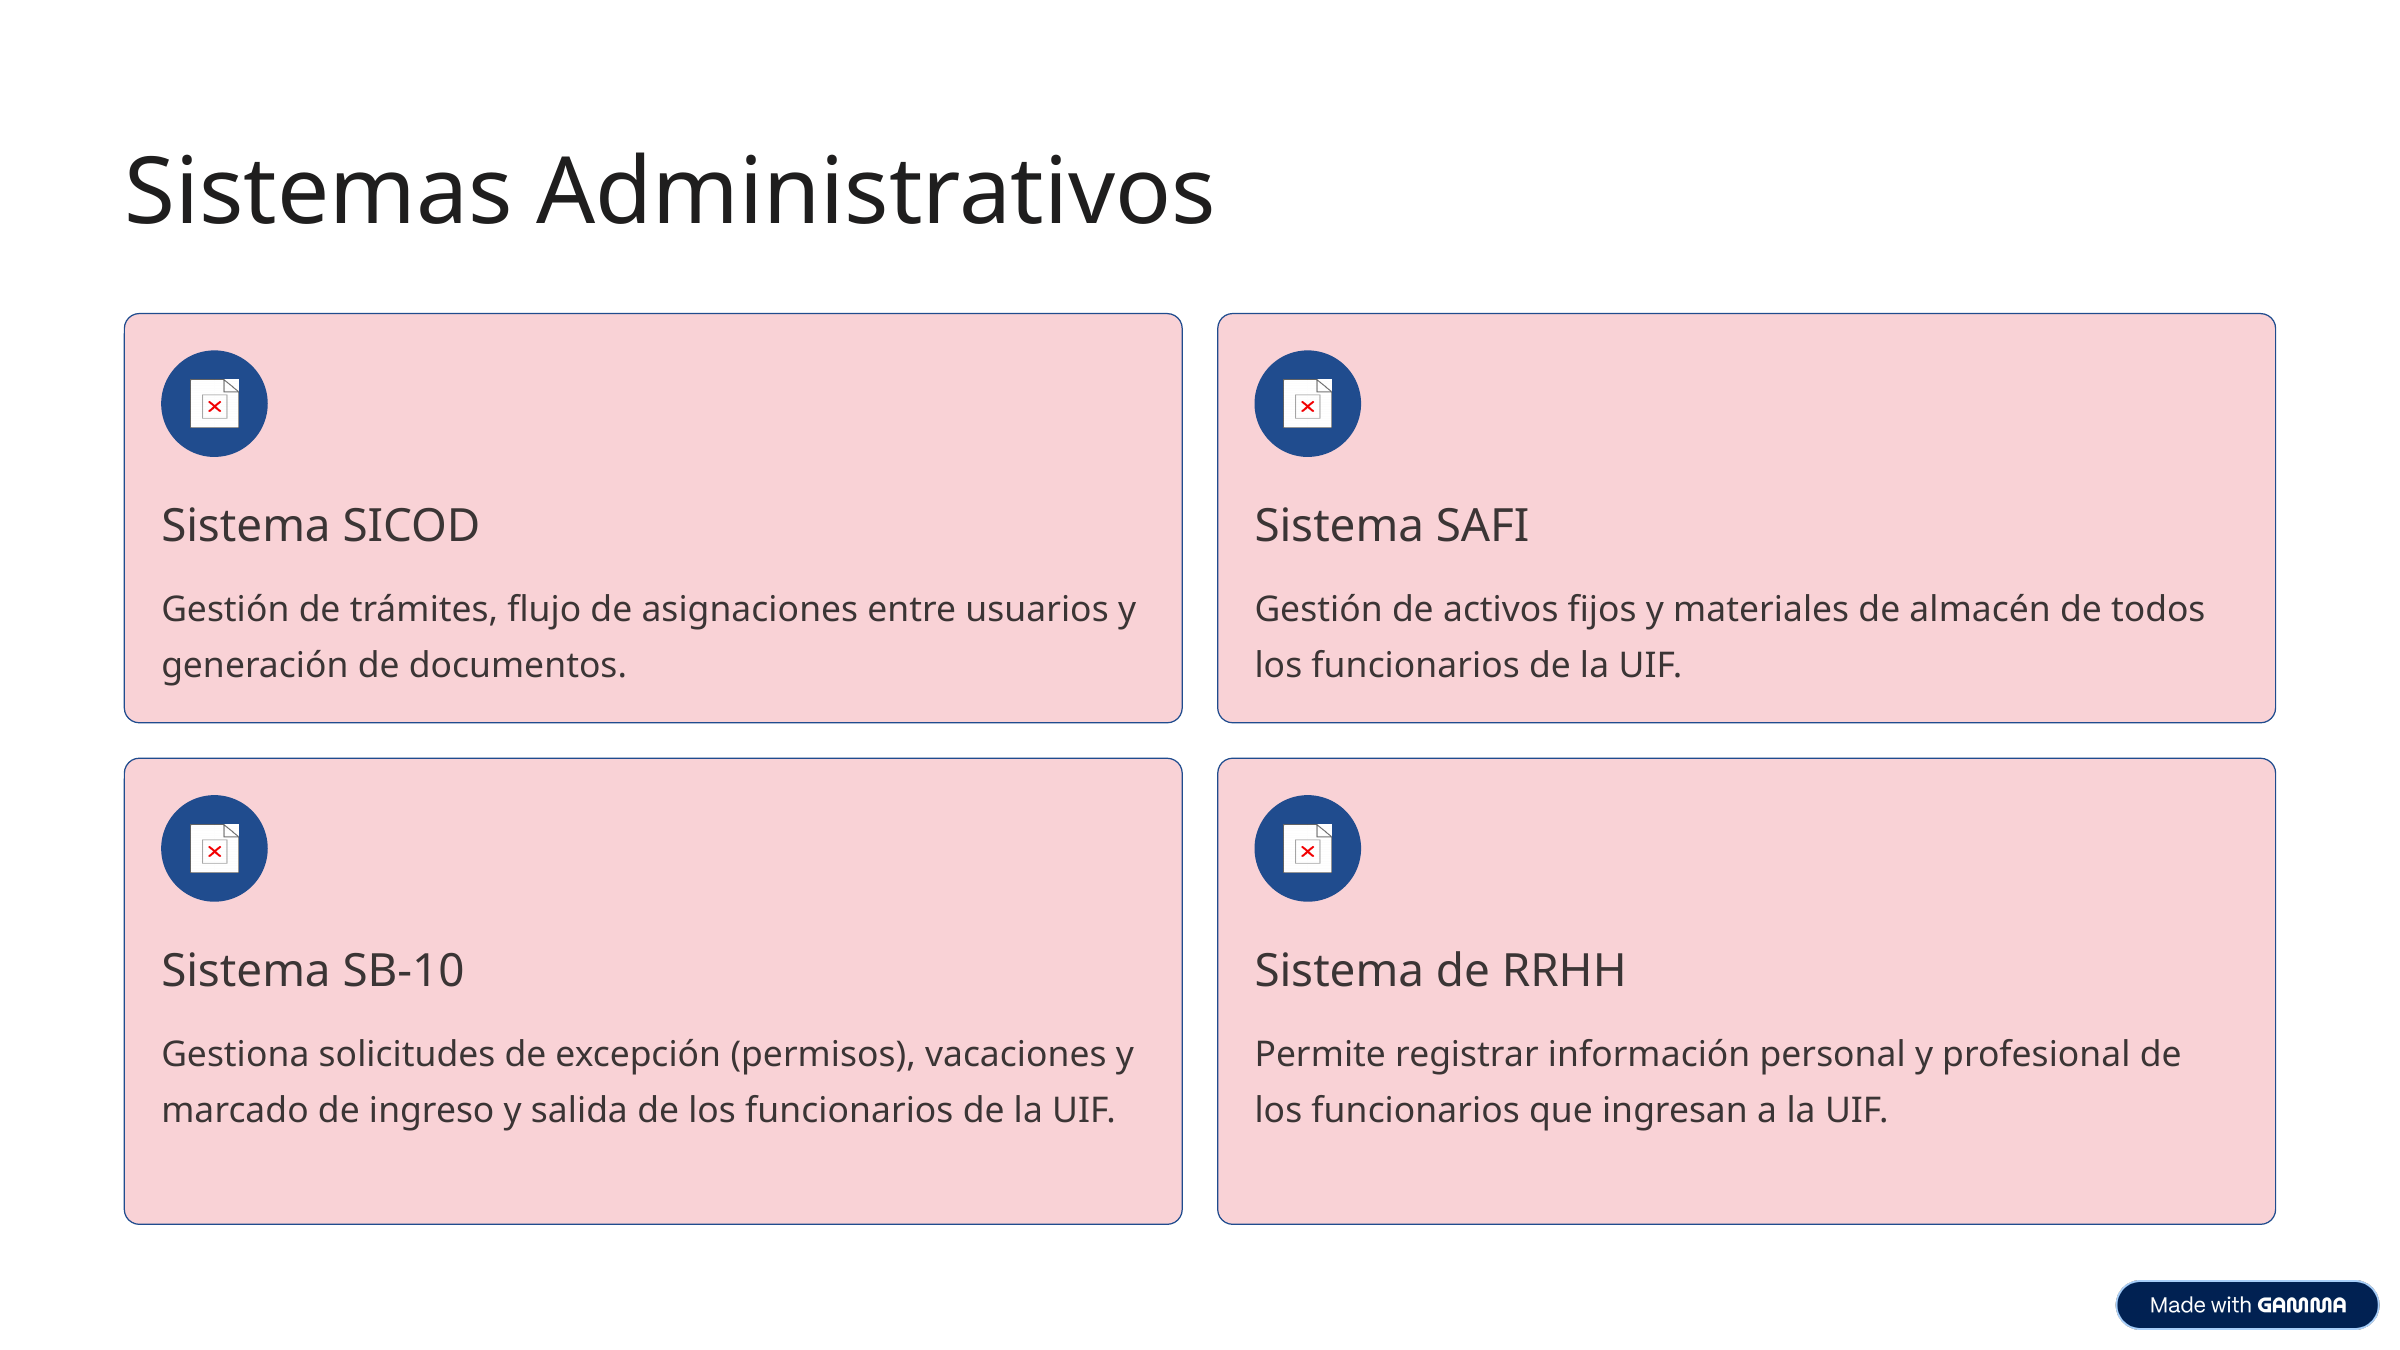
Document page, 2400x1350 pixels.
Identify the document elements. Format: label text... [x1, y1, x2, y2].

text_box Sistema SB-10 [161, 937, 629, 996]
text_box [1217, 758, 2276, 1225]
text_box [1254, 795, 1362, 902]
text_box [161, 795, 268, 902]
text_box [1217, 313, 2276, 723]
picture [2106, 1271, 2389, 1339]
picture [190, 824, 239, 873]
text_box Sistema SAFI [1254, 492, 1723, 551]
text_box Gestiona solicitudes de excepción (permisos), vacaciones y marcado de ingreso y salida de los funcionarios de la UIF. [161, 1016, 1146, 1188]
text_box Permite registrar información personal y profesional de los funcionarios que ingresan a la UIF. [1254, 1016, 2239, 1131]
text_box Sistema de RRHH [1254, 937, 1723, 996]
text_box Sistema SICOD [161, 492, 629, 551]
text_box Sistemas Administrativos [124, 125, 1360, 243]
text_box Gestión de trámites, flujo de asignaciones entre usuarios y generación de documentos. [161, 572, 1146, 686]
text_box [161, 350, 268, 457]
picture [1283, 379, 1332, 428]
picture [190, 379, 239, 428]
text_box [124, 758, 1183, 1225]
text_box Gestión de activos fijos y materiales de almacén de todos los funcionarios de la UIF. [1254, 572, 2239, 686]
picture [1283, 824, 1332, 873]
text_box [124, 313, 1183, 723]
text_box [1254, 350, 1362, 457]
